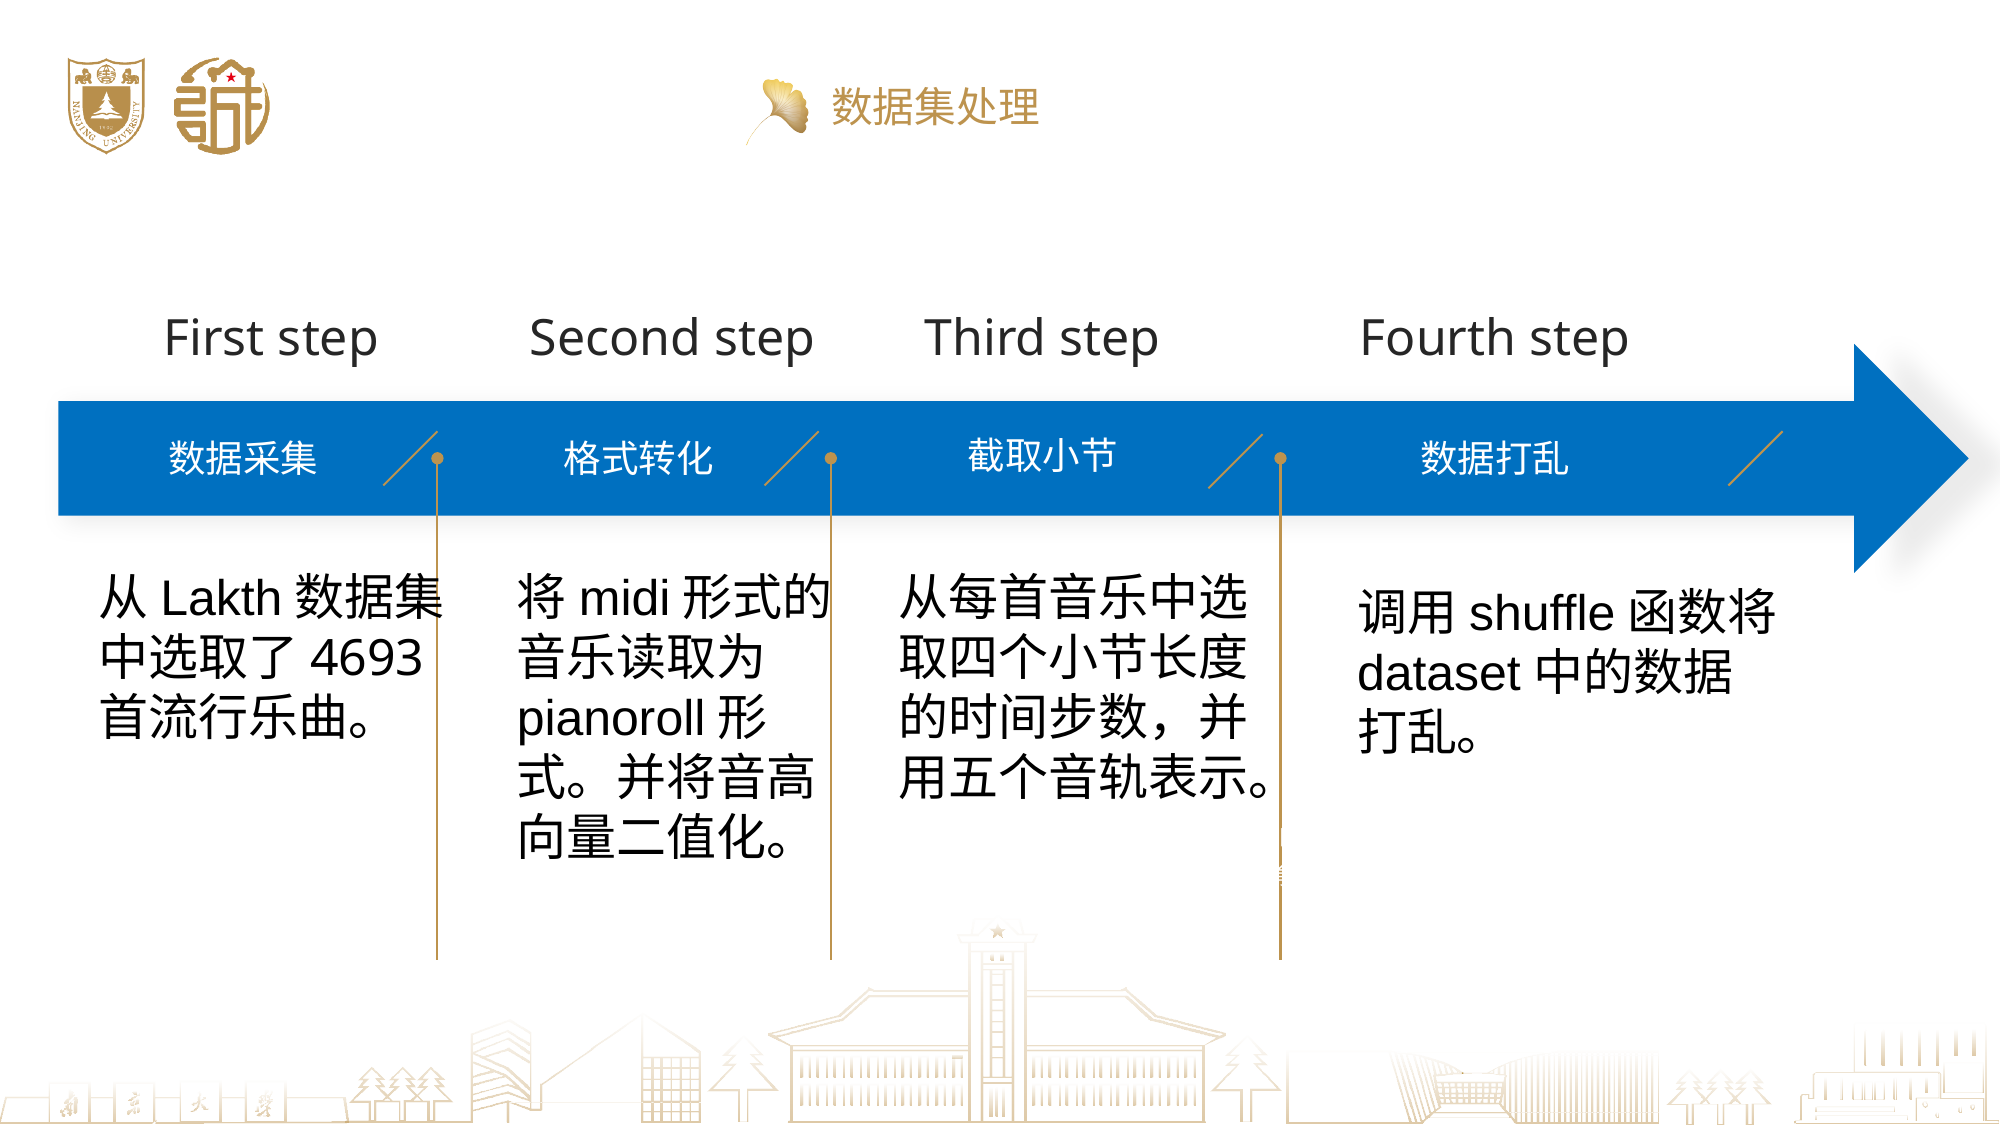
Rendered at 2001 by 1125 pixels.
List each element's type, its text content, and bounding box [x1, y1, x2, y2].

text_box 调用shuffle函数将 dataset中的数据 打乱。 [1342, 573, 1756, 634]
picture [0, 0, 285, 281]
text_box 从Lakth数据集 中选取了4693 首流行乐曲。 [83, 573, 403, 717]
text_box 将midi形式的 音乐读取为 pianoroll形 式。并将音高 向量二值化。 [502, 573, 777, 619]
picture [731, 64, 830, 169]
text_box 您的内容请在这里输入，或者复制 您的文本后 [1235, 804, 1474, 936]
text_box 数据集处理 [816, 73, 1055, 139]
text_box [58, 298, 1969, 573]
text_box 从每首音乐中选 取四个小节长度 的时间步数，并 用五个音轨表示。 [883, 573, 1144, 619]
